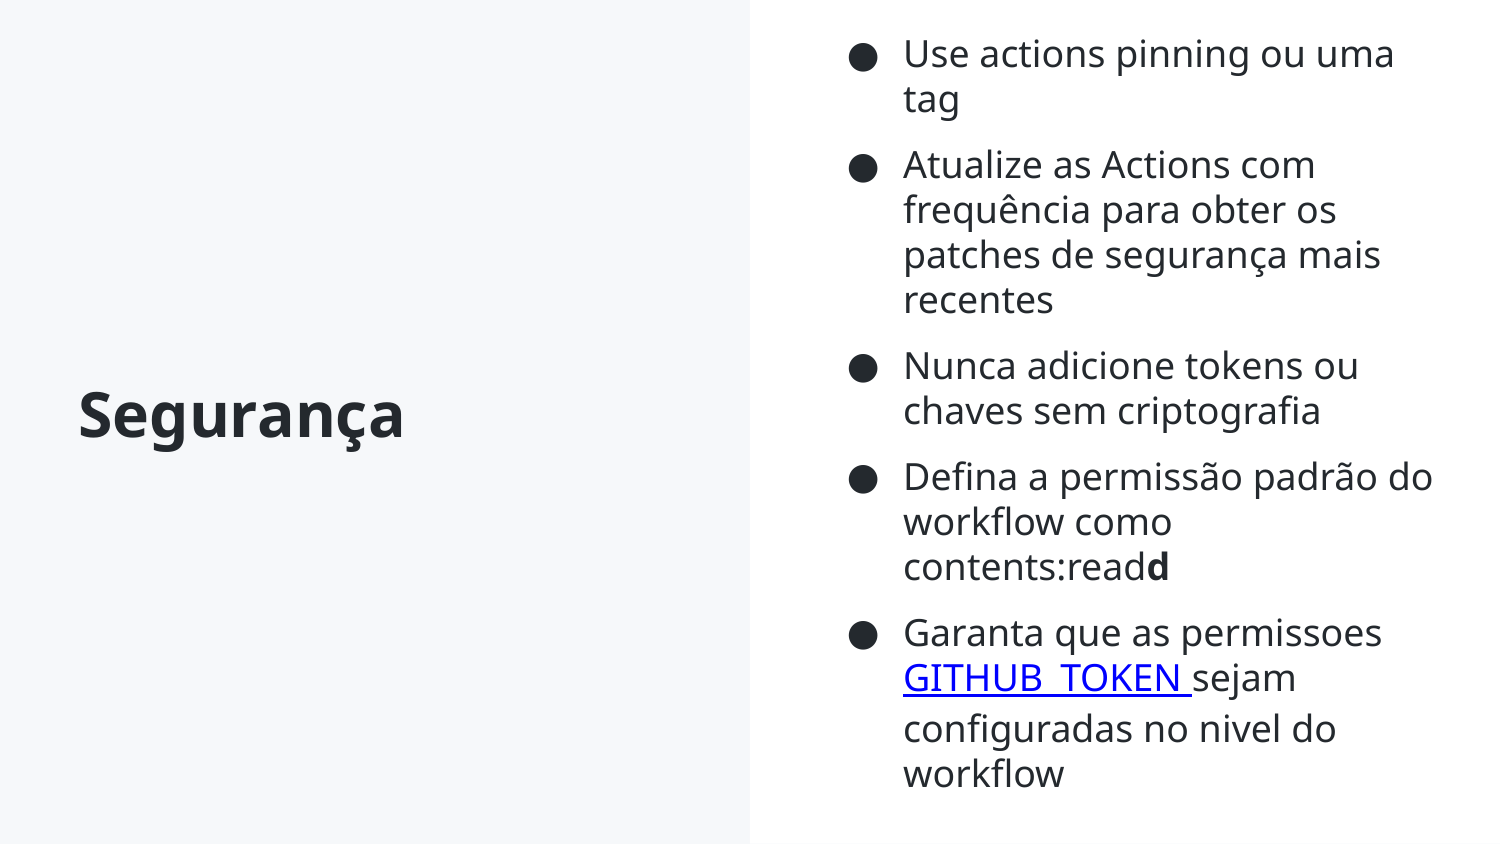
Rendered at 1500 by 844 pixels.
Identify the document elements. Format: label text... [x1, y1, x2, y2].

title Segurança [75, 37, 704, 788]
list Use actions pinning ou uma tag Atualize as Actions com frequência para obter os patches de segurança mais recentes Nunca adicione tokens ou chaves sem criptografia Defina a permissão padrão do workflow como contents:readd Garanta que as permissoes GITHUB_TOKEN sejam configuradas no nivel do workflow [825, 37, 1439, 788]
